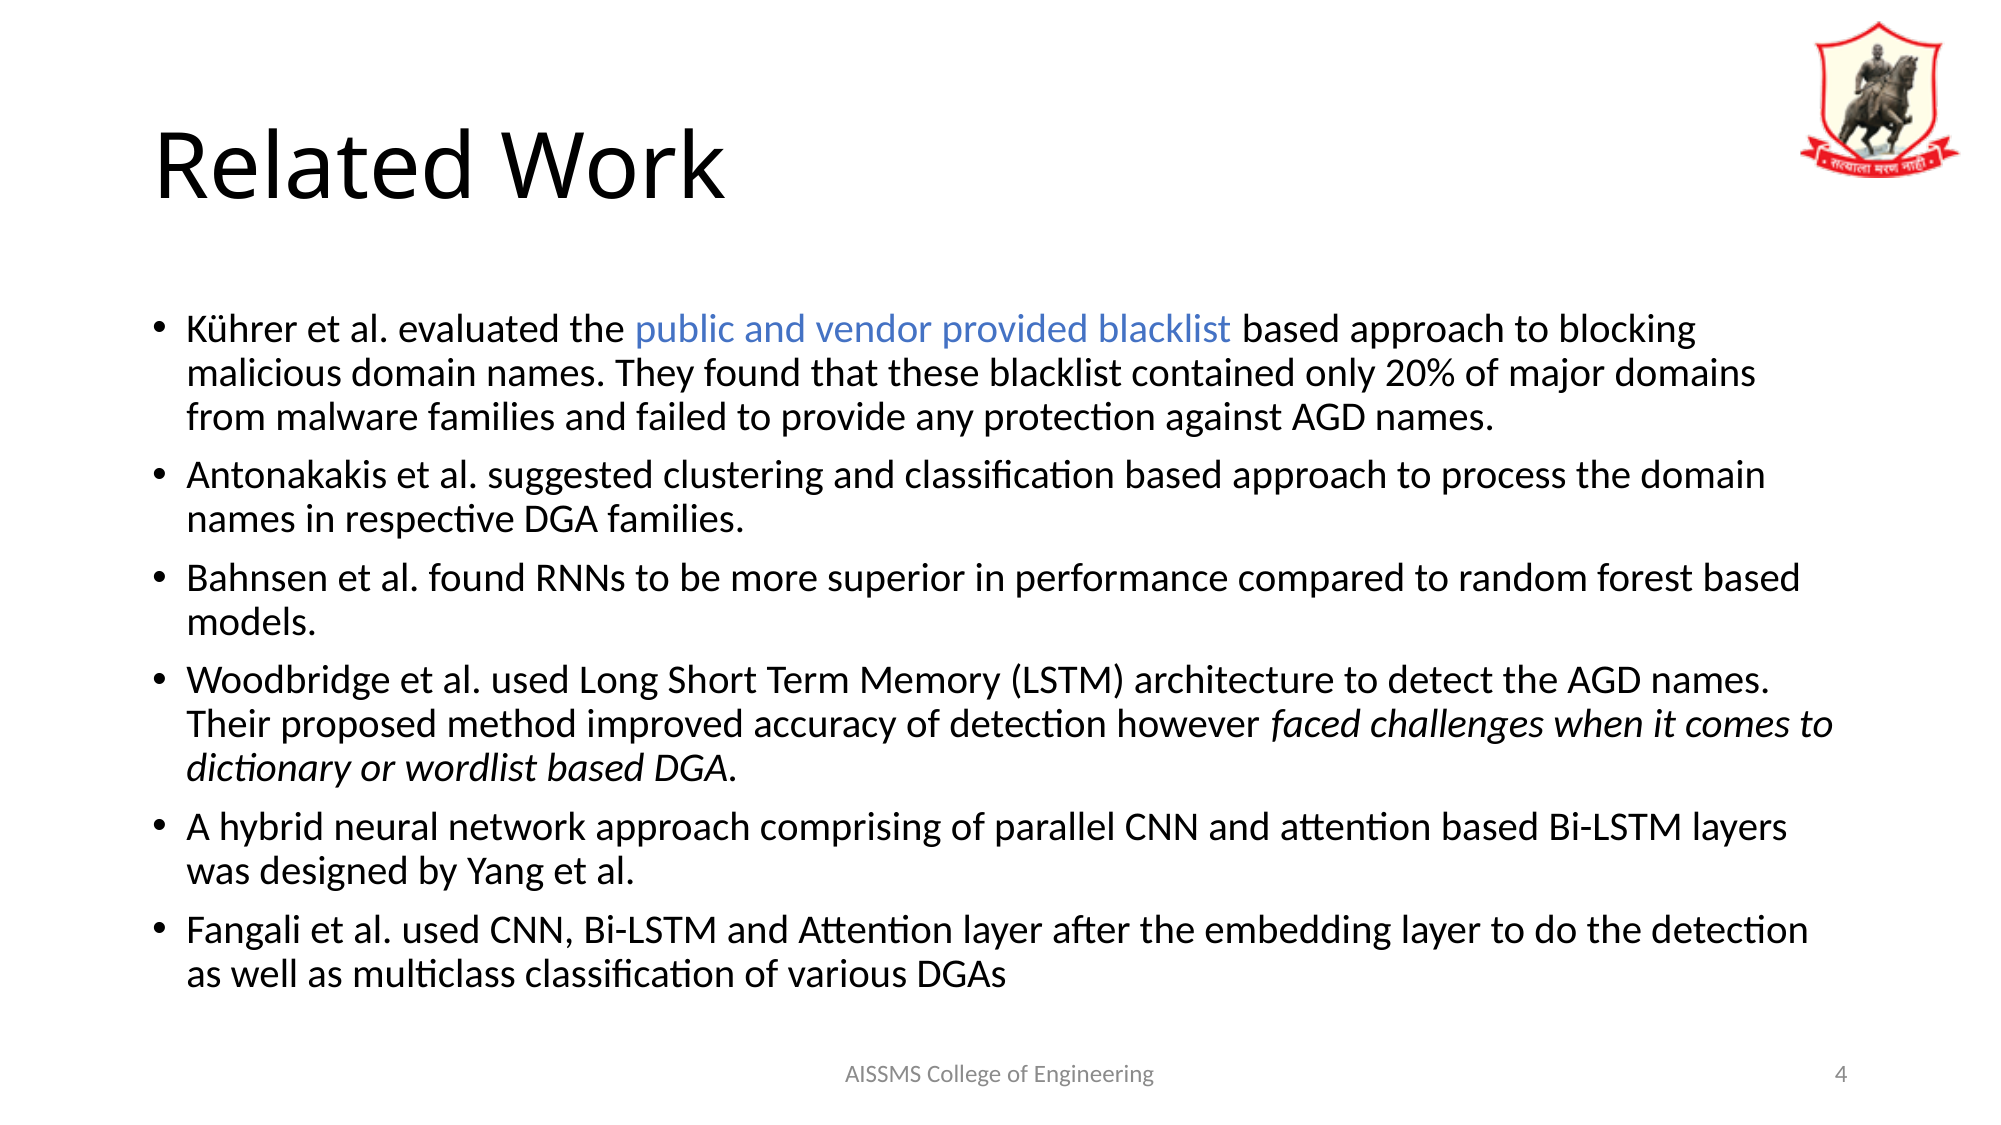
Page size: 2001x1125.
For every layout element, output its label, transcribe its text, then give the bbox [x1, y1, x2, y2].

list Kührer et al. evaluated the public and vendor provided blacklist based approach to blocking malicious domain names. They found that these blacklist contained only 20% of major domains from malware families and failed to provide any protection against AGD names. Antonakakis et al. suggested clustering and classification based approach to process the domain names in respective DGA families. Bahnsen et al. found RNNs to be more superior in performance compared to random forest based models. Woodbridge et al. used Long Short Term Memory (LSTM) architecture to detect the AGD names. Their proposed method improved accuracy of detection however faced challenges when it comes to dictionary or wordlist based DGA. A hybrid neural network approach comprising of parallel CNN and attention based Bi-LSTM layers was designed by Yang et al. Fangali et al. used CNN, Bi-LSTM and Attention layer after the embedding layer to do the detection as well as multiclass classification of various DGAs [137, 299, 1863, 1014]
picture [1794, 15, 1966, 178]
title Related Work [137, 59, 1863, 278]
slide_number 4 [1412, 1042, 1863, 1103]
footer AISSMS College of Engineering [662, 1042, 1338, 1103]
